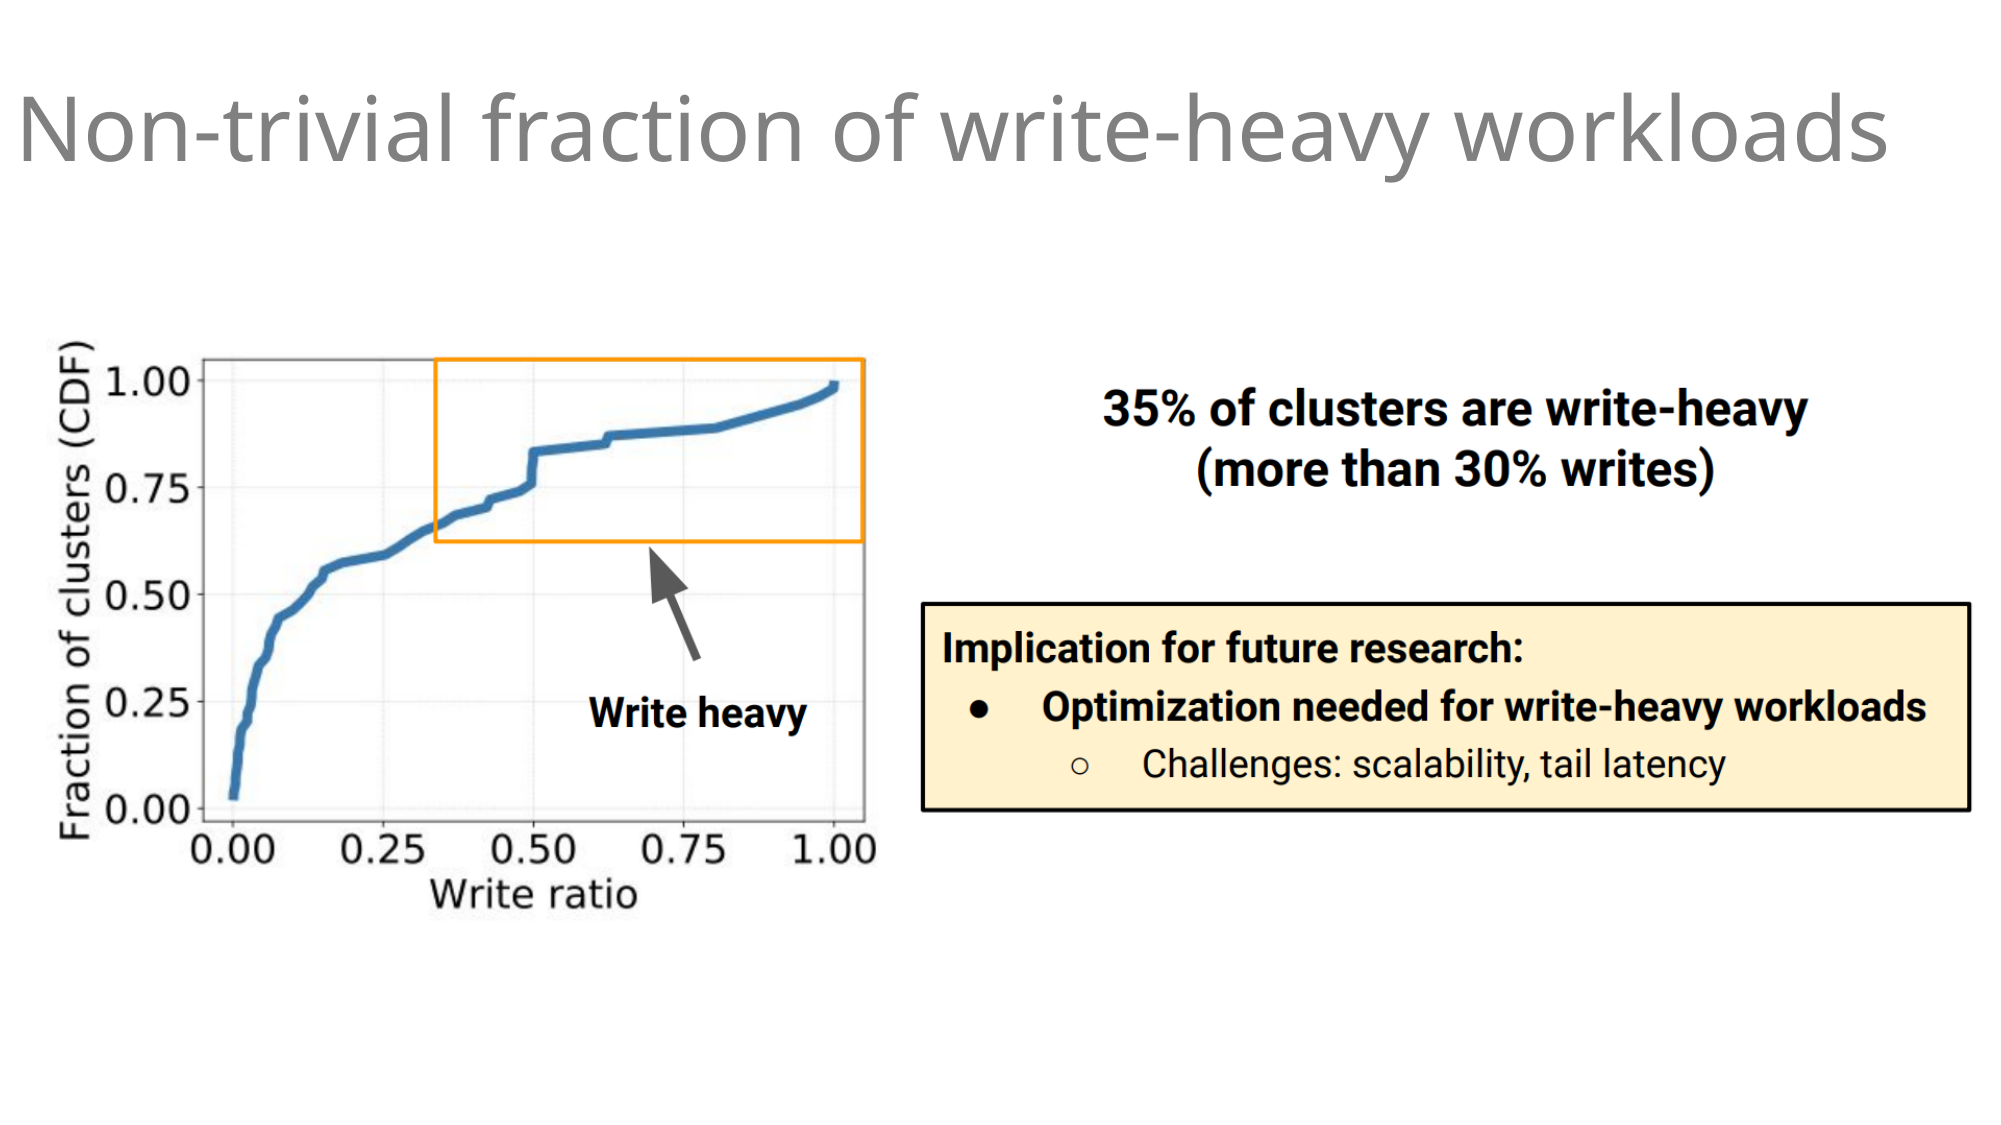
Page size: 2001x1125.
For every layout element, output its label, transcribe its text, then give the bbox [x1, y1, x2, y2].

title Non-trivial fraction of write-heavy workloads [0, 16, 1965, 189]
picture [9, 248, 1991, 1037]
